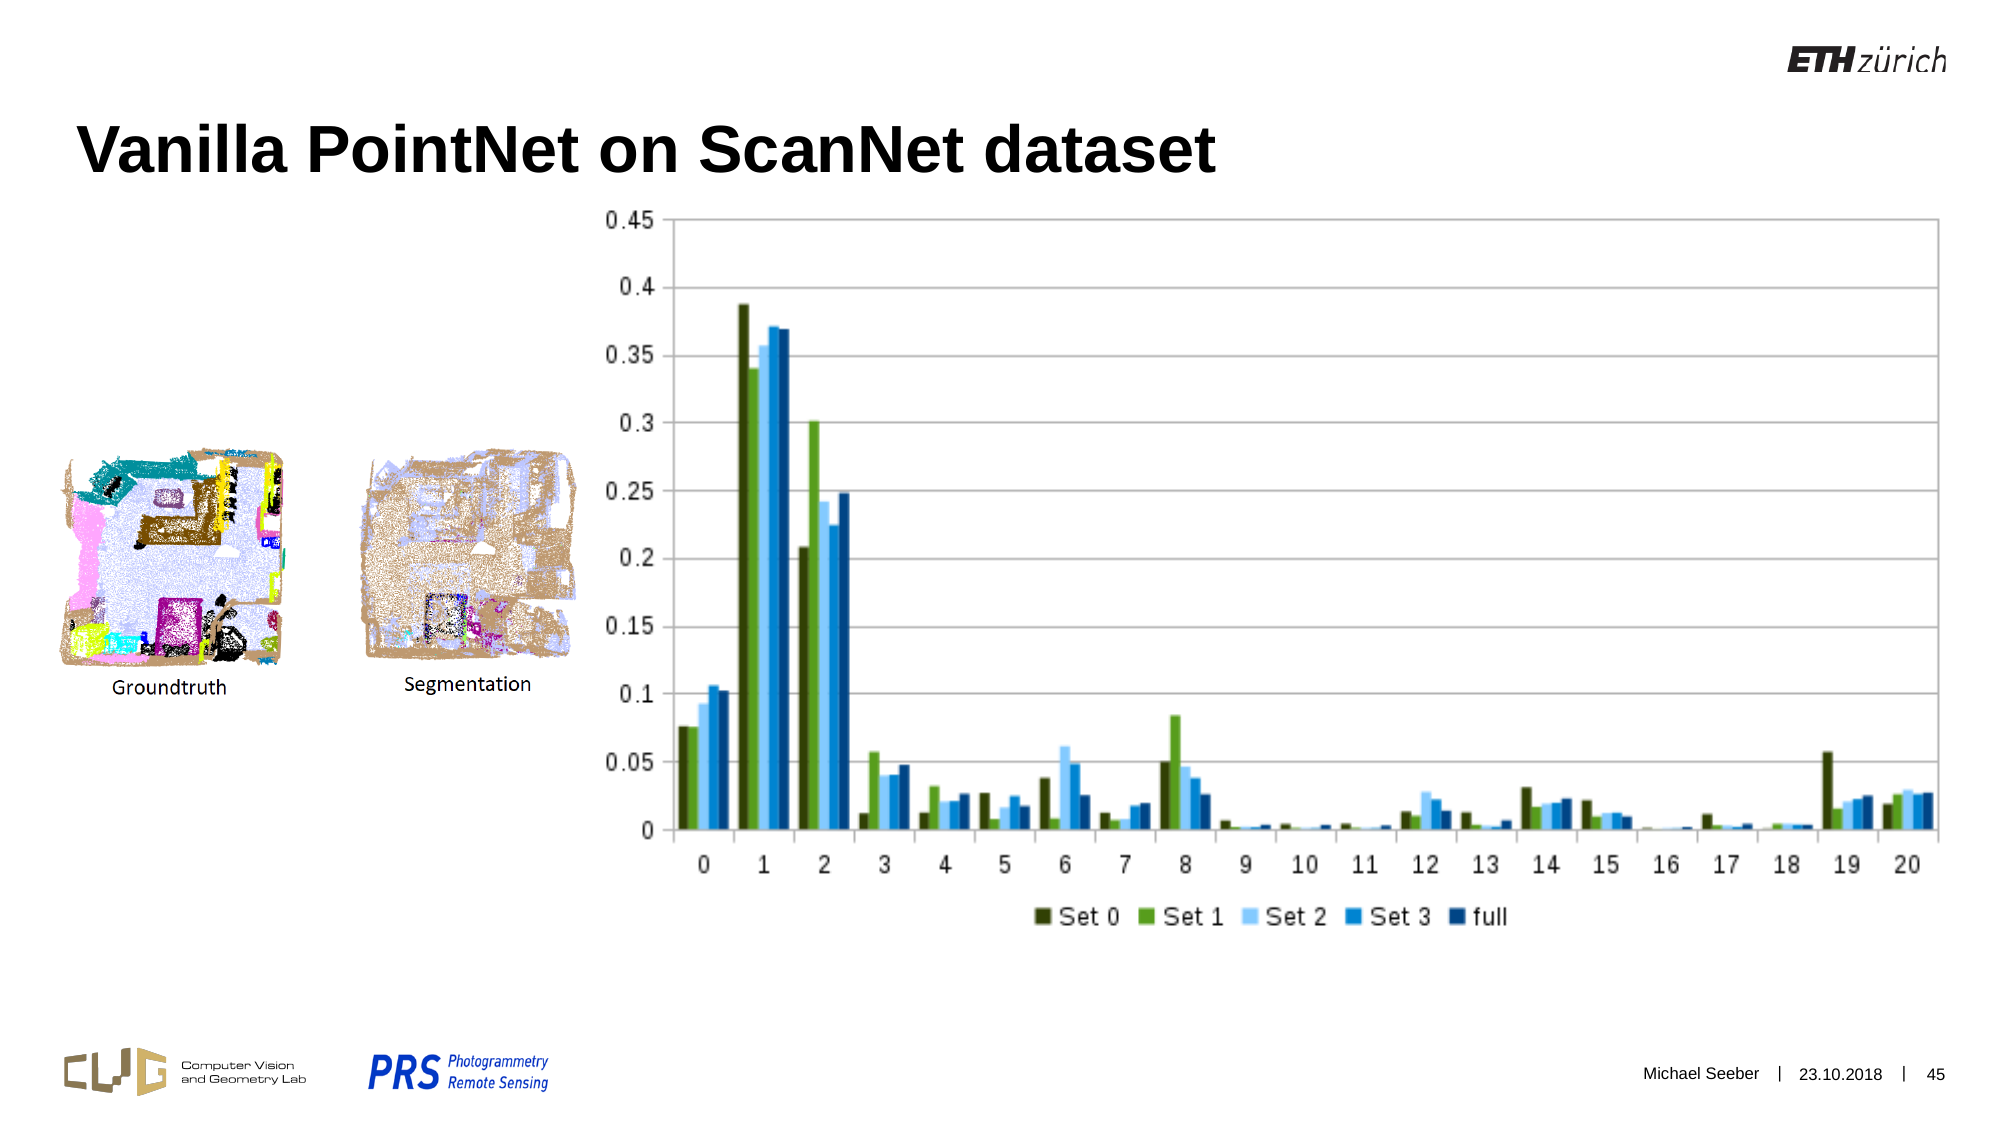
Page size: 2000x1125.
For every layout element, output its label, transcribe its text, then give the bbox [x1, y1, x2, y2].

slide_number 45 [1906, 1034, 1966, 1112]
picture [577, 189, 1966, 954]
picture [362, 1049, 553, 1098]
picture [52, 1038, 324, 1106]
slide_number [1790, 1034, 1892, 1112]
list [37, 410, 572, 715]
title Vanilla PointNet on ScanNet dataset [53, 97, 1946, 190]
footer Michael Seeber [999, 1034, 1760, 1111]
